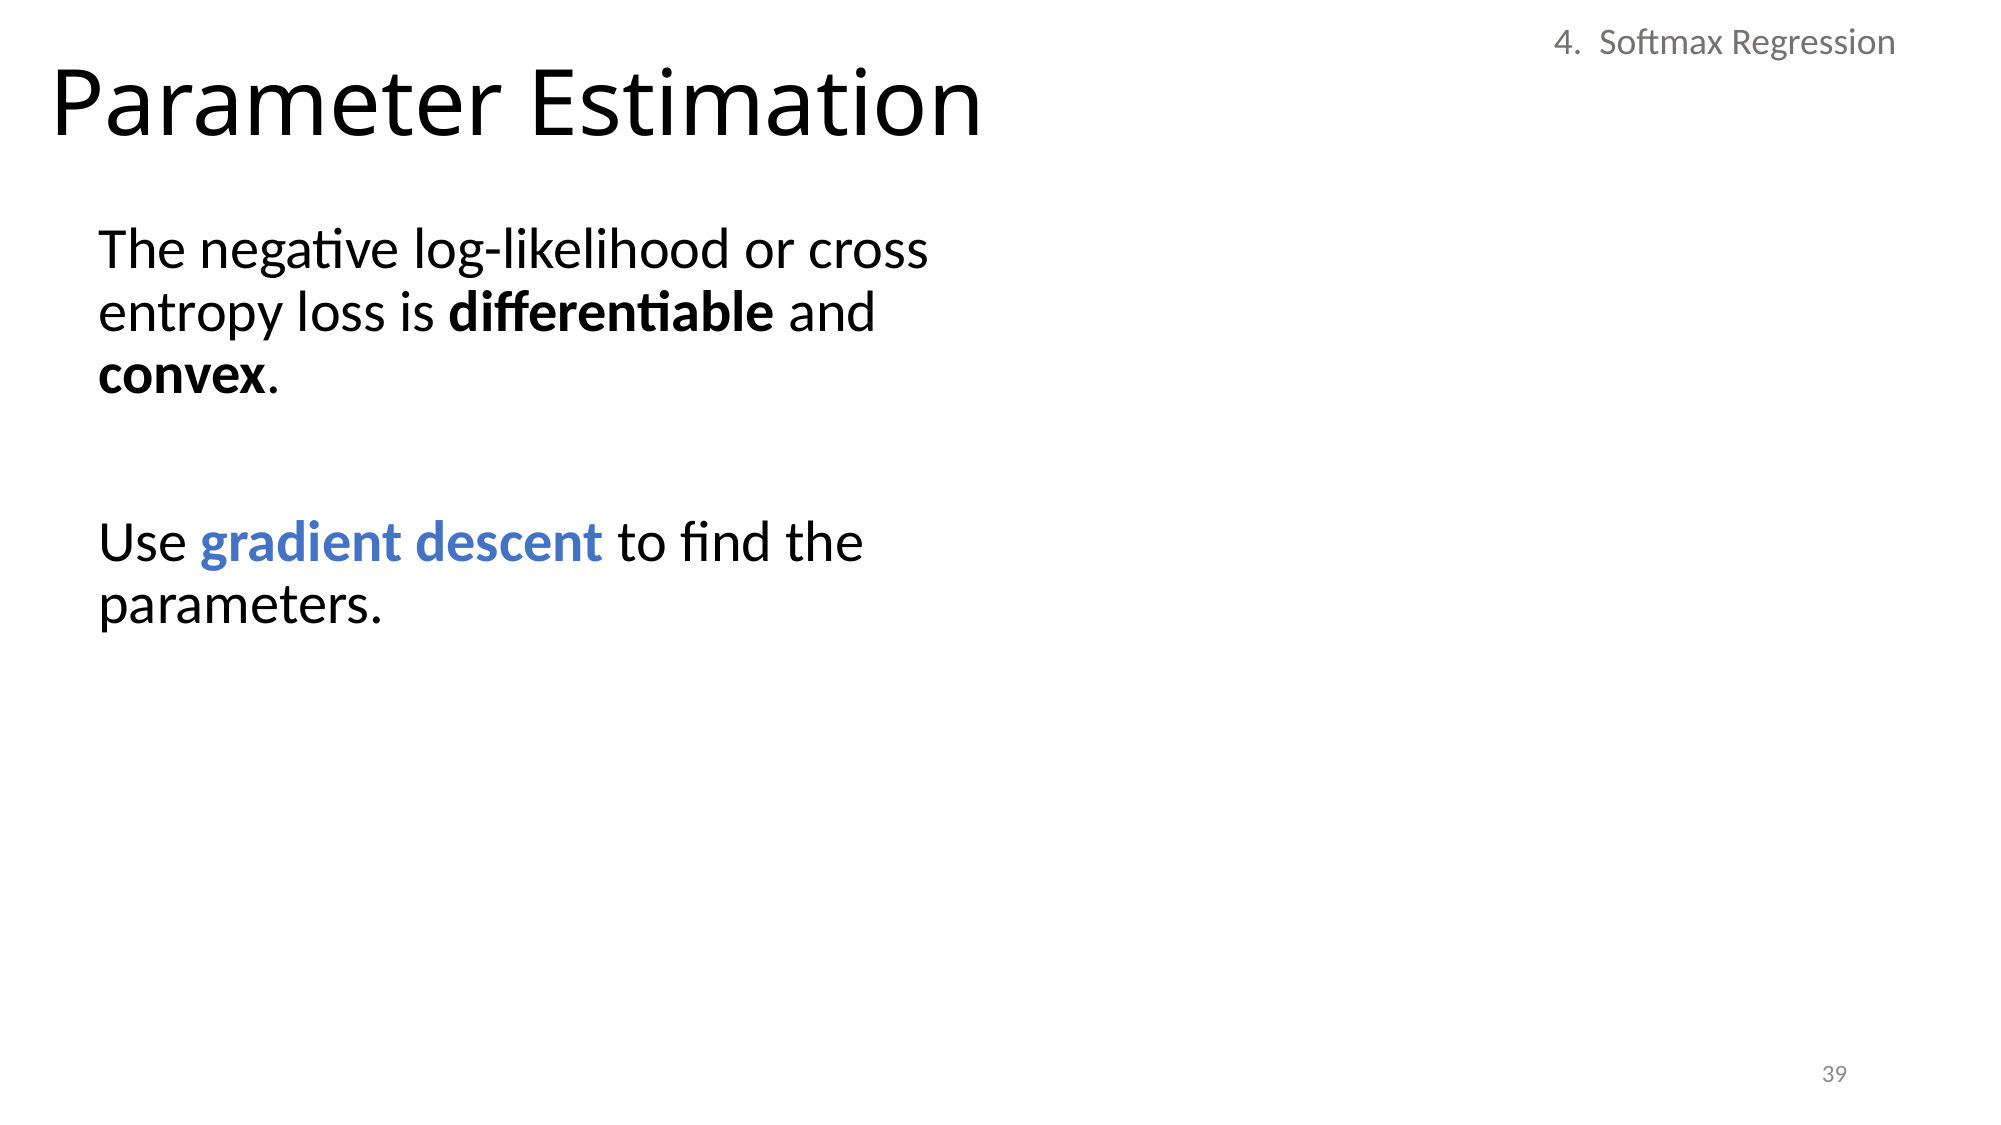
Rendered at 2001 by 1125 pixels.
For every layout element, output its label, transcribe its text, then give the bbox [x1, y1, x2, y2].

list The negative log-likelihood or cross entropy loss is differentiable and convex. Use gradient descent to find the parameters. [83, 210, 1000, 925]
text_box 4. Softmax Regression [1539, 10, 1912, 70]
title Parameter Estimation [34, 0, 1760, 215]
slide_number 39 [1412, 1042, 1863, 1103]
